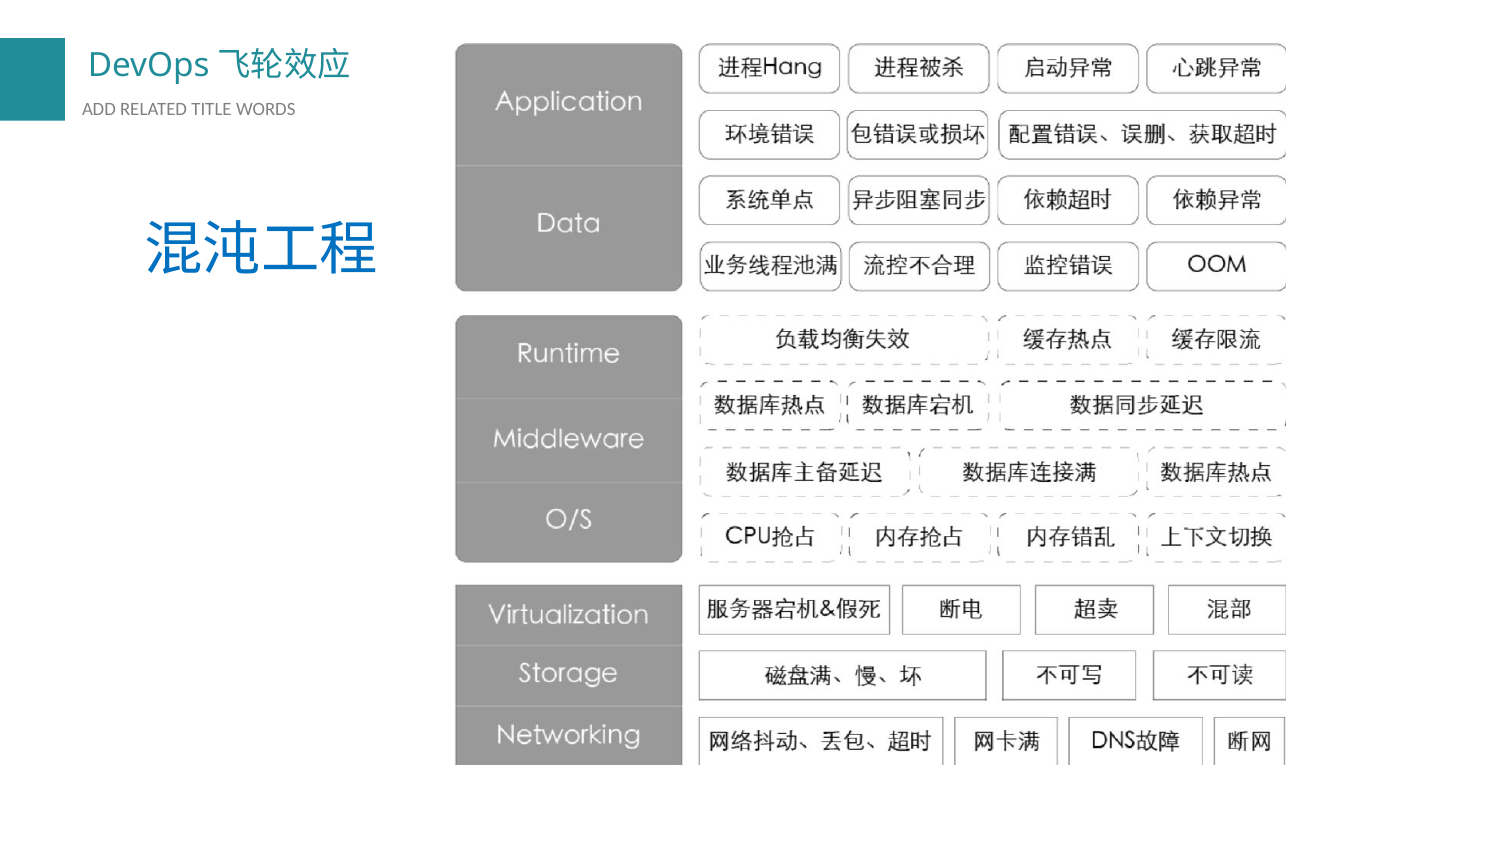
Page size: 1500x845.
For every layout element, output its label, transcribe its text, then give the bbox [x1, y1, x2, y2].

text_box 混沌工程 [129, 203, 449, 289]
picture [454, 43, 1286, 766]
